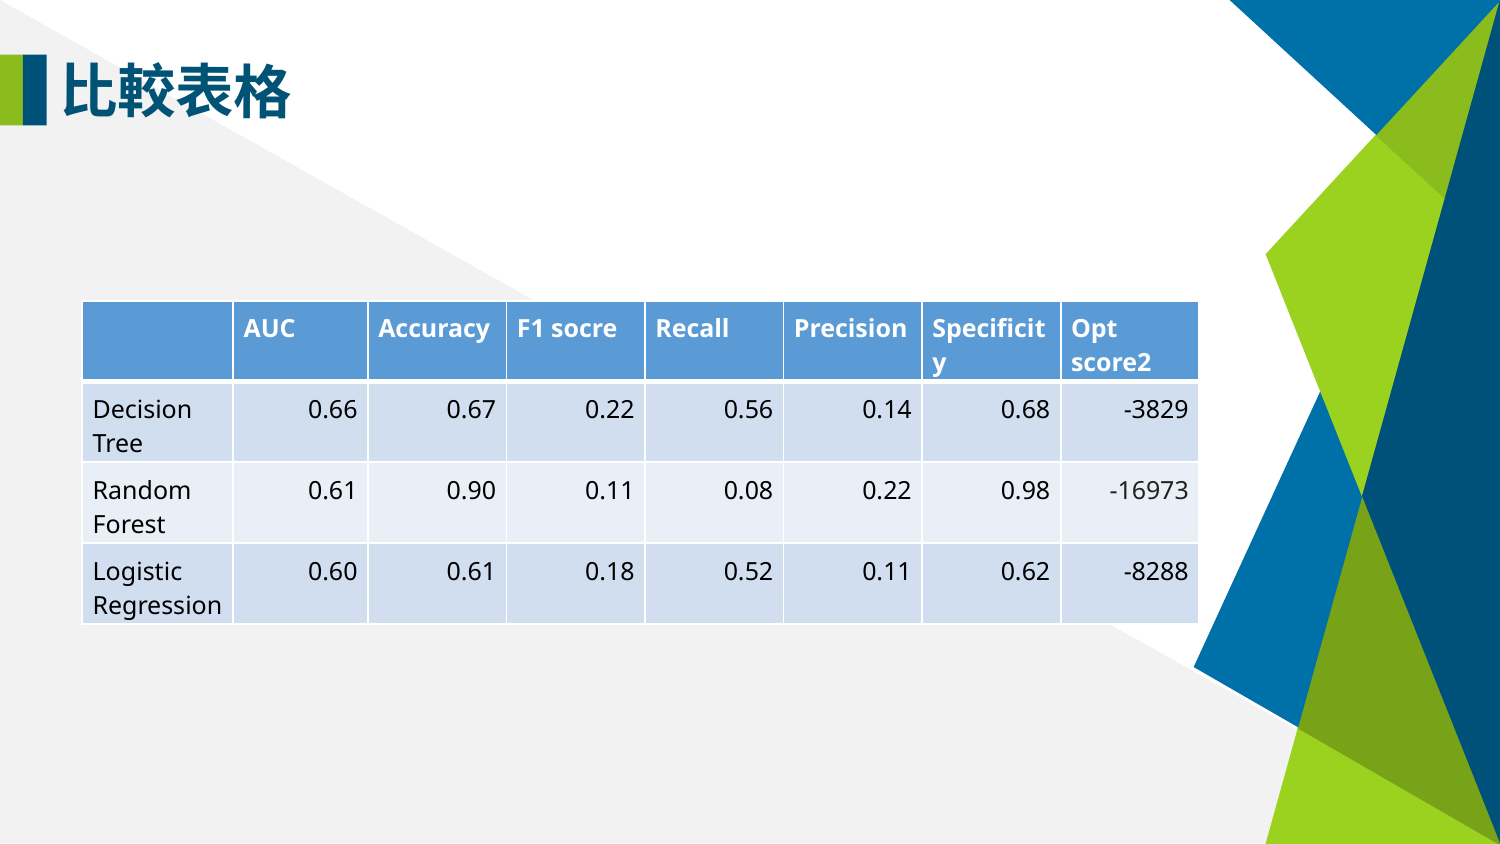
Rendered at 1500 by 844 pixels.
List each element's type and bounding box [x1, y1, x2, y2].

text_box [0, 0, 1500, 844]
